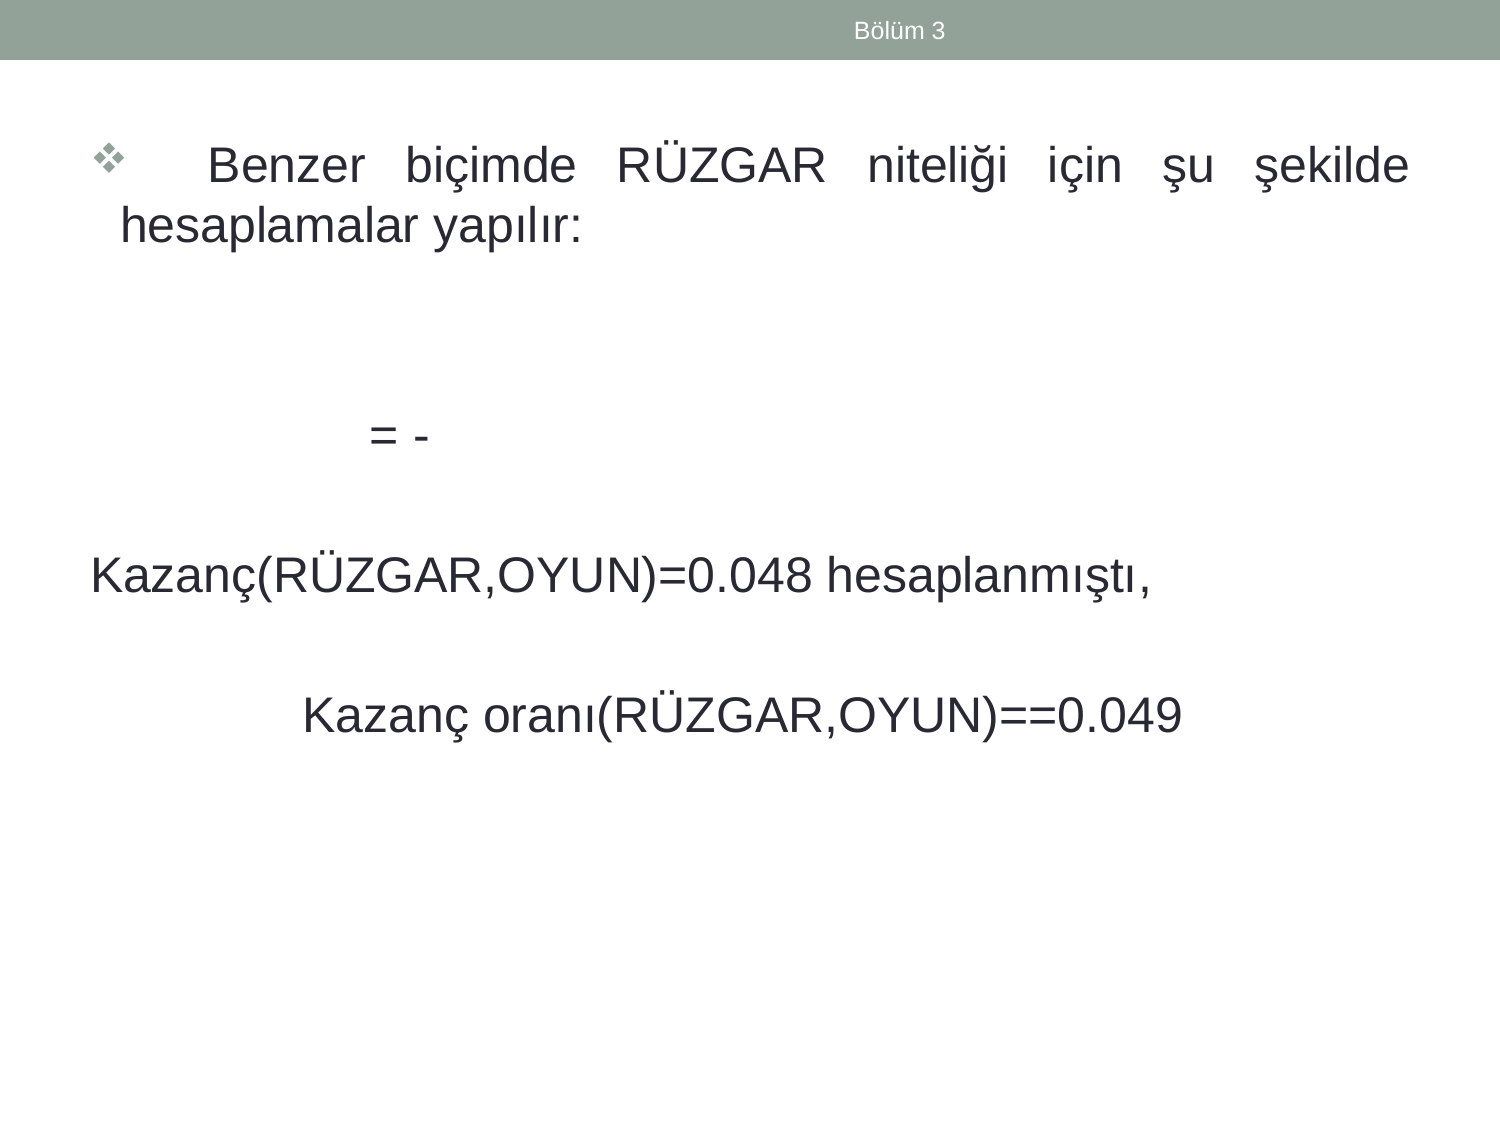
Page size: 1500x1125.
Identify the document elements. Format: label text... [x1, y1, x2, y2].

footer Bölüm 3 [562, 3, 1238, 57]
